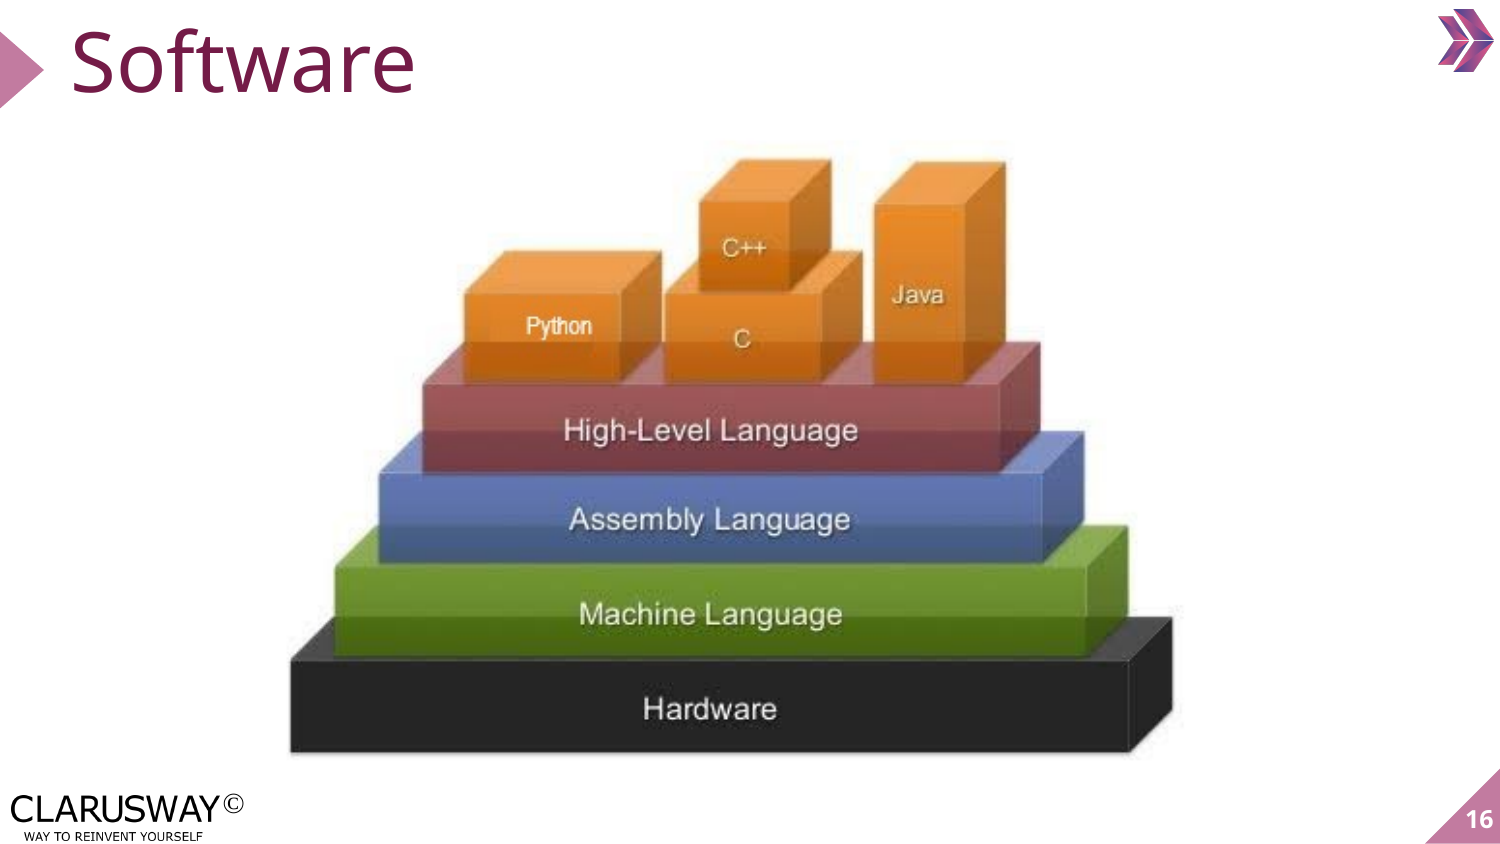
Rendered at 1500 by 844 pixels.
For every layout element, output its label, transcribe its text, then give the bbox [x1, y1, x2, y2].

title Software [70, 28, 1336, 132]
slide_number 16 [1418, 760, 1494, 838]
picture [1438, 9, 1494, 72]
picture [11, 795, 220, 841]
picture [240, 110, 1218, 778]
